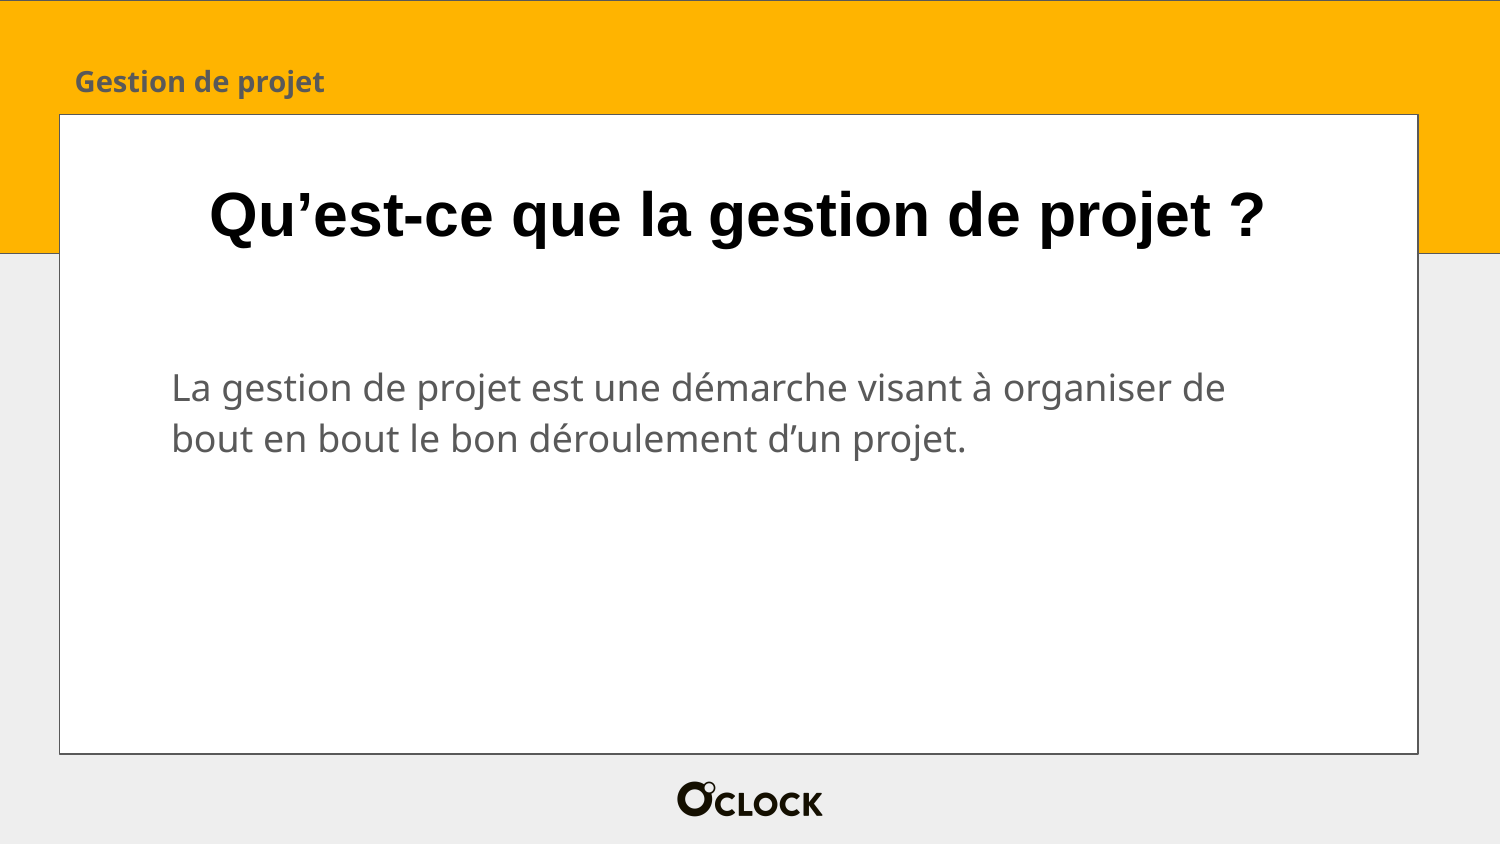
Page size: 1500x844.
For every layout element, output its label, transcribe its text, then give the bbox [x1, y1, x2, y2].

text_box La gestion de projet est une démarche visant à organiser de bout en bout le bon déroulement d’un projet. [156, 341, 1322, 480]
text_box Qu’est-ce que la gestion de projet ? [148, 159, 1347, 265]
text_box Gestion de projet [59, 48, 509, 114]
picture [670, 754, 830, 844]
text_box [59, 114, 1418, 755]
text_box [0, 0, 1500, 254]
